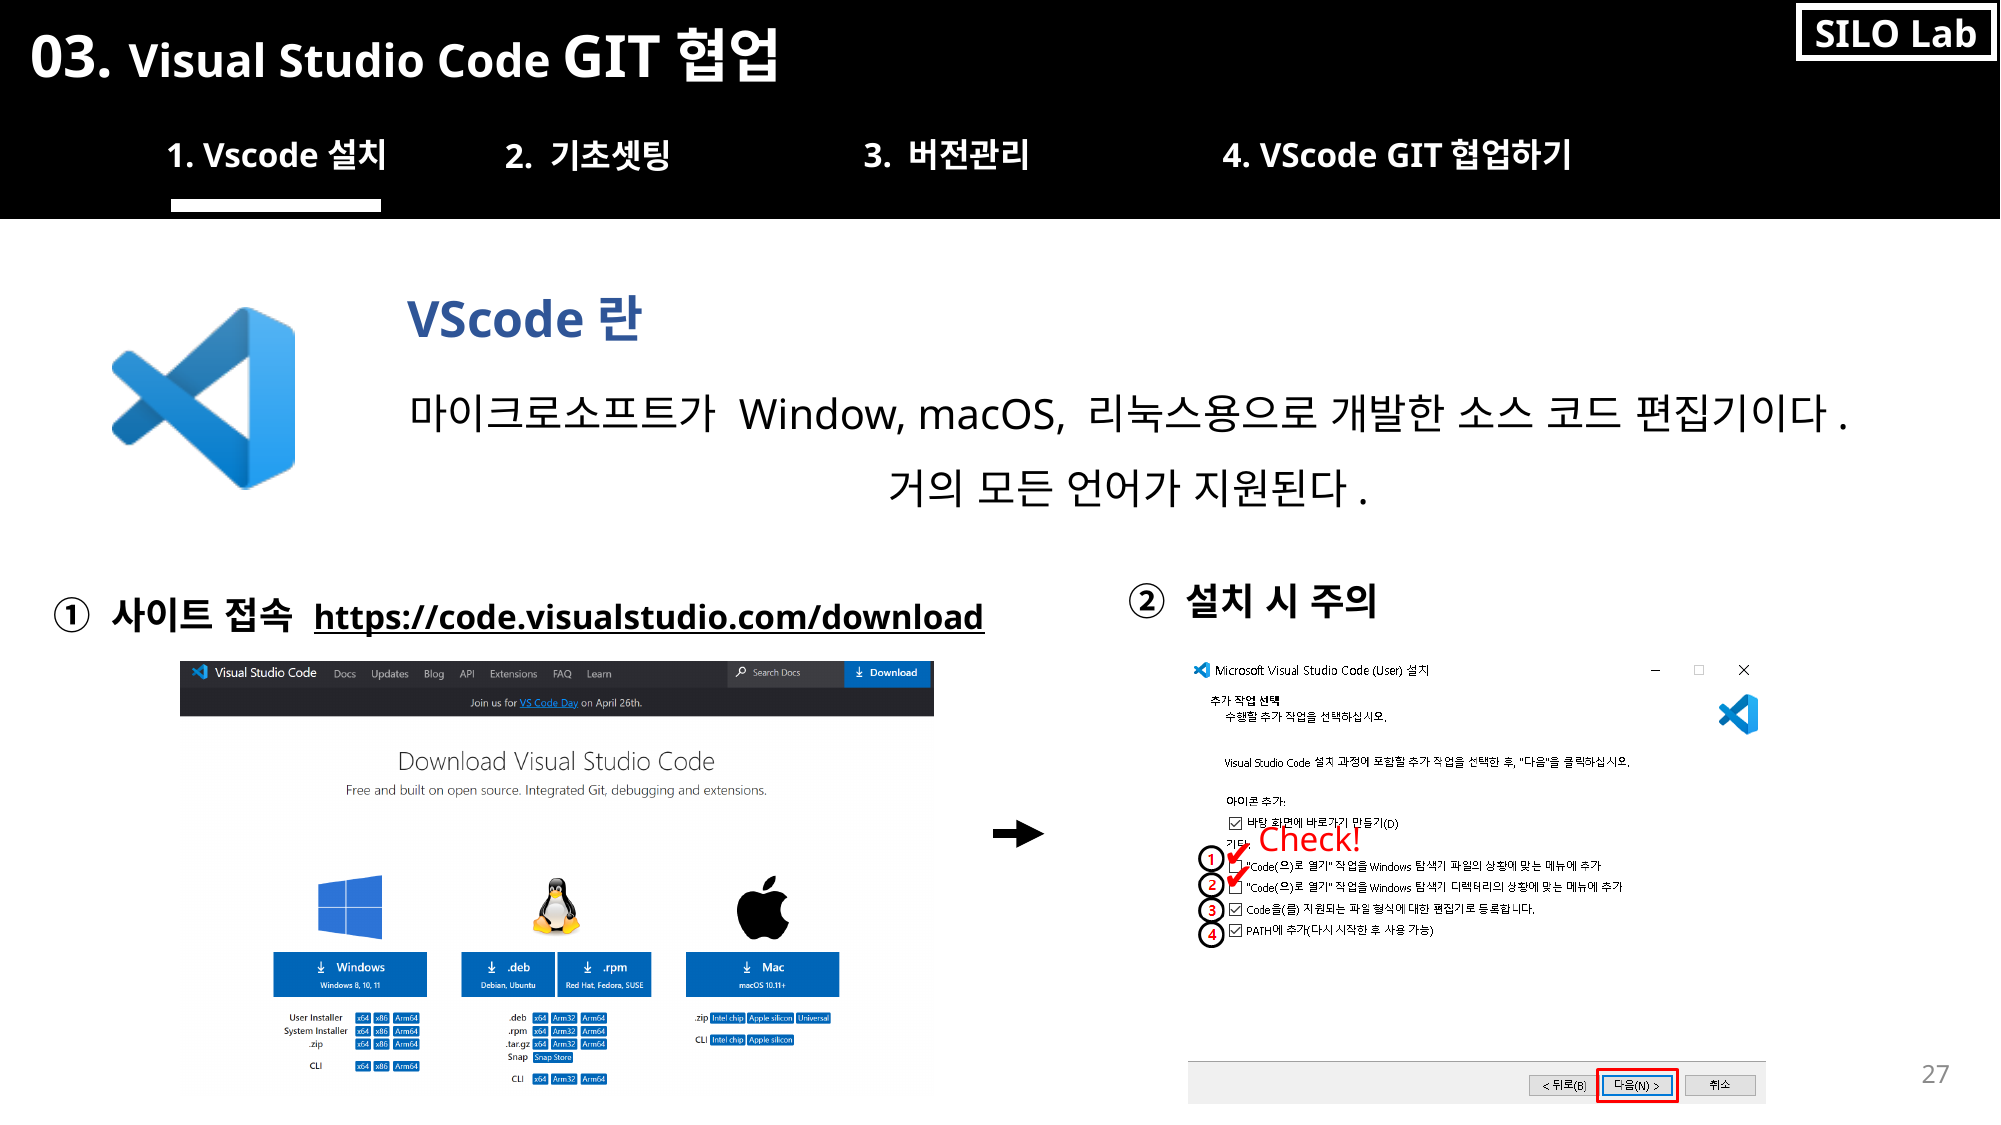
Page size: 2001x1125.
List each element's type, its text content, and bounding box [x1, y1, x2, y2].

text_box 2. 기초셋팅 [490, 127, 793, 183]
text_box 1. Vscode설치 [151, 127, 490, 182]
text_box 3. 버전관리 [848, 127, 1152, 182]
text_box ① 사이트 접속 https://code.visualstudio.com/download [39, 584, 1244, 645]
text_box 4. VScode GIT협업하기 [1207, 127, 1625, 182]
slide_number 27 [1518, 1045, 1966, 1106]
picture [1188, 657, 1766, 1104]
picture [112, 307, 295, 490]
text_box VScode란 [392, 280, 722, 356]
text_box 03. Visual Studio Code GIT협업 [15, 11, 894, 97]
text_box SILO Lab [1798, 5, 1995, 59]
text_box 마이크로소프트가 Window, macOS, 리눅스용으로 개발한 소스 코드 편집기이다. 거의 모든 언어가 지원된다. [361, 356, 1897, 521]
picture [180, 661, 934, 1096]
text_box [0, 0, 2000, 219]
text_box ② 설치 시 주의 [1114, 570, 1451, 631]
